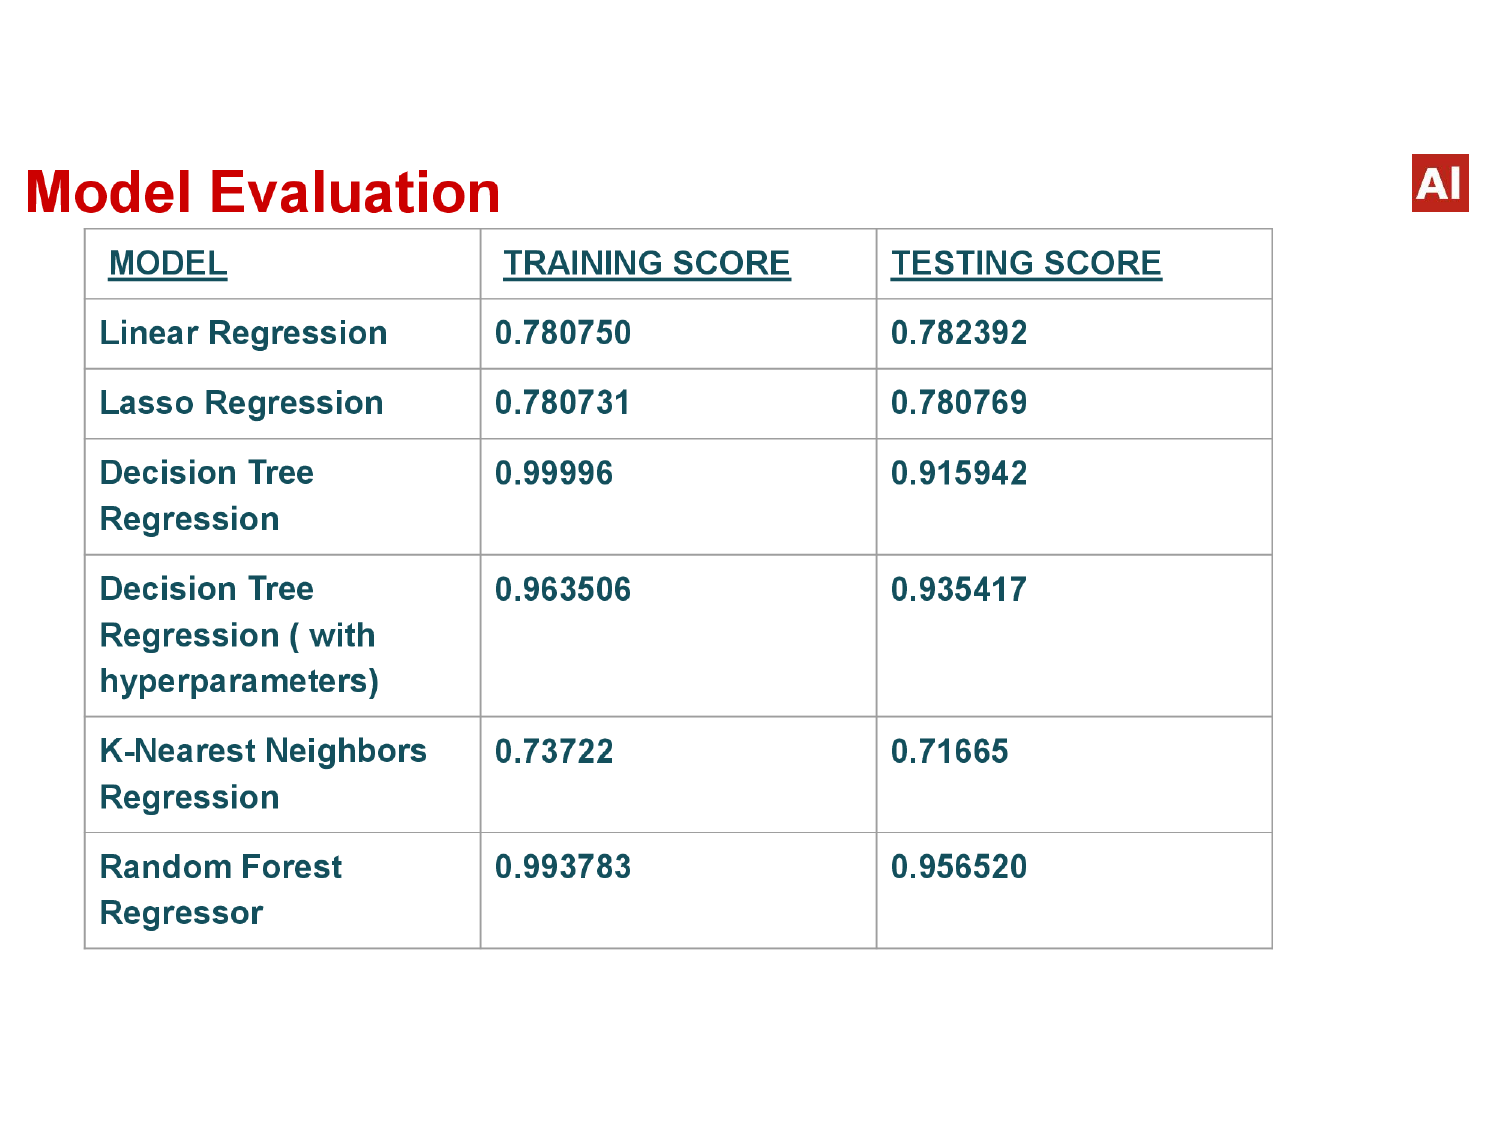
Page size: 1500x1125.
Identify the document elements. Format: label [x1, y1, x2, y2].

picture [0, 141, 1500, 987]
